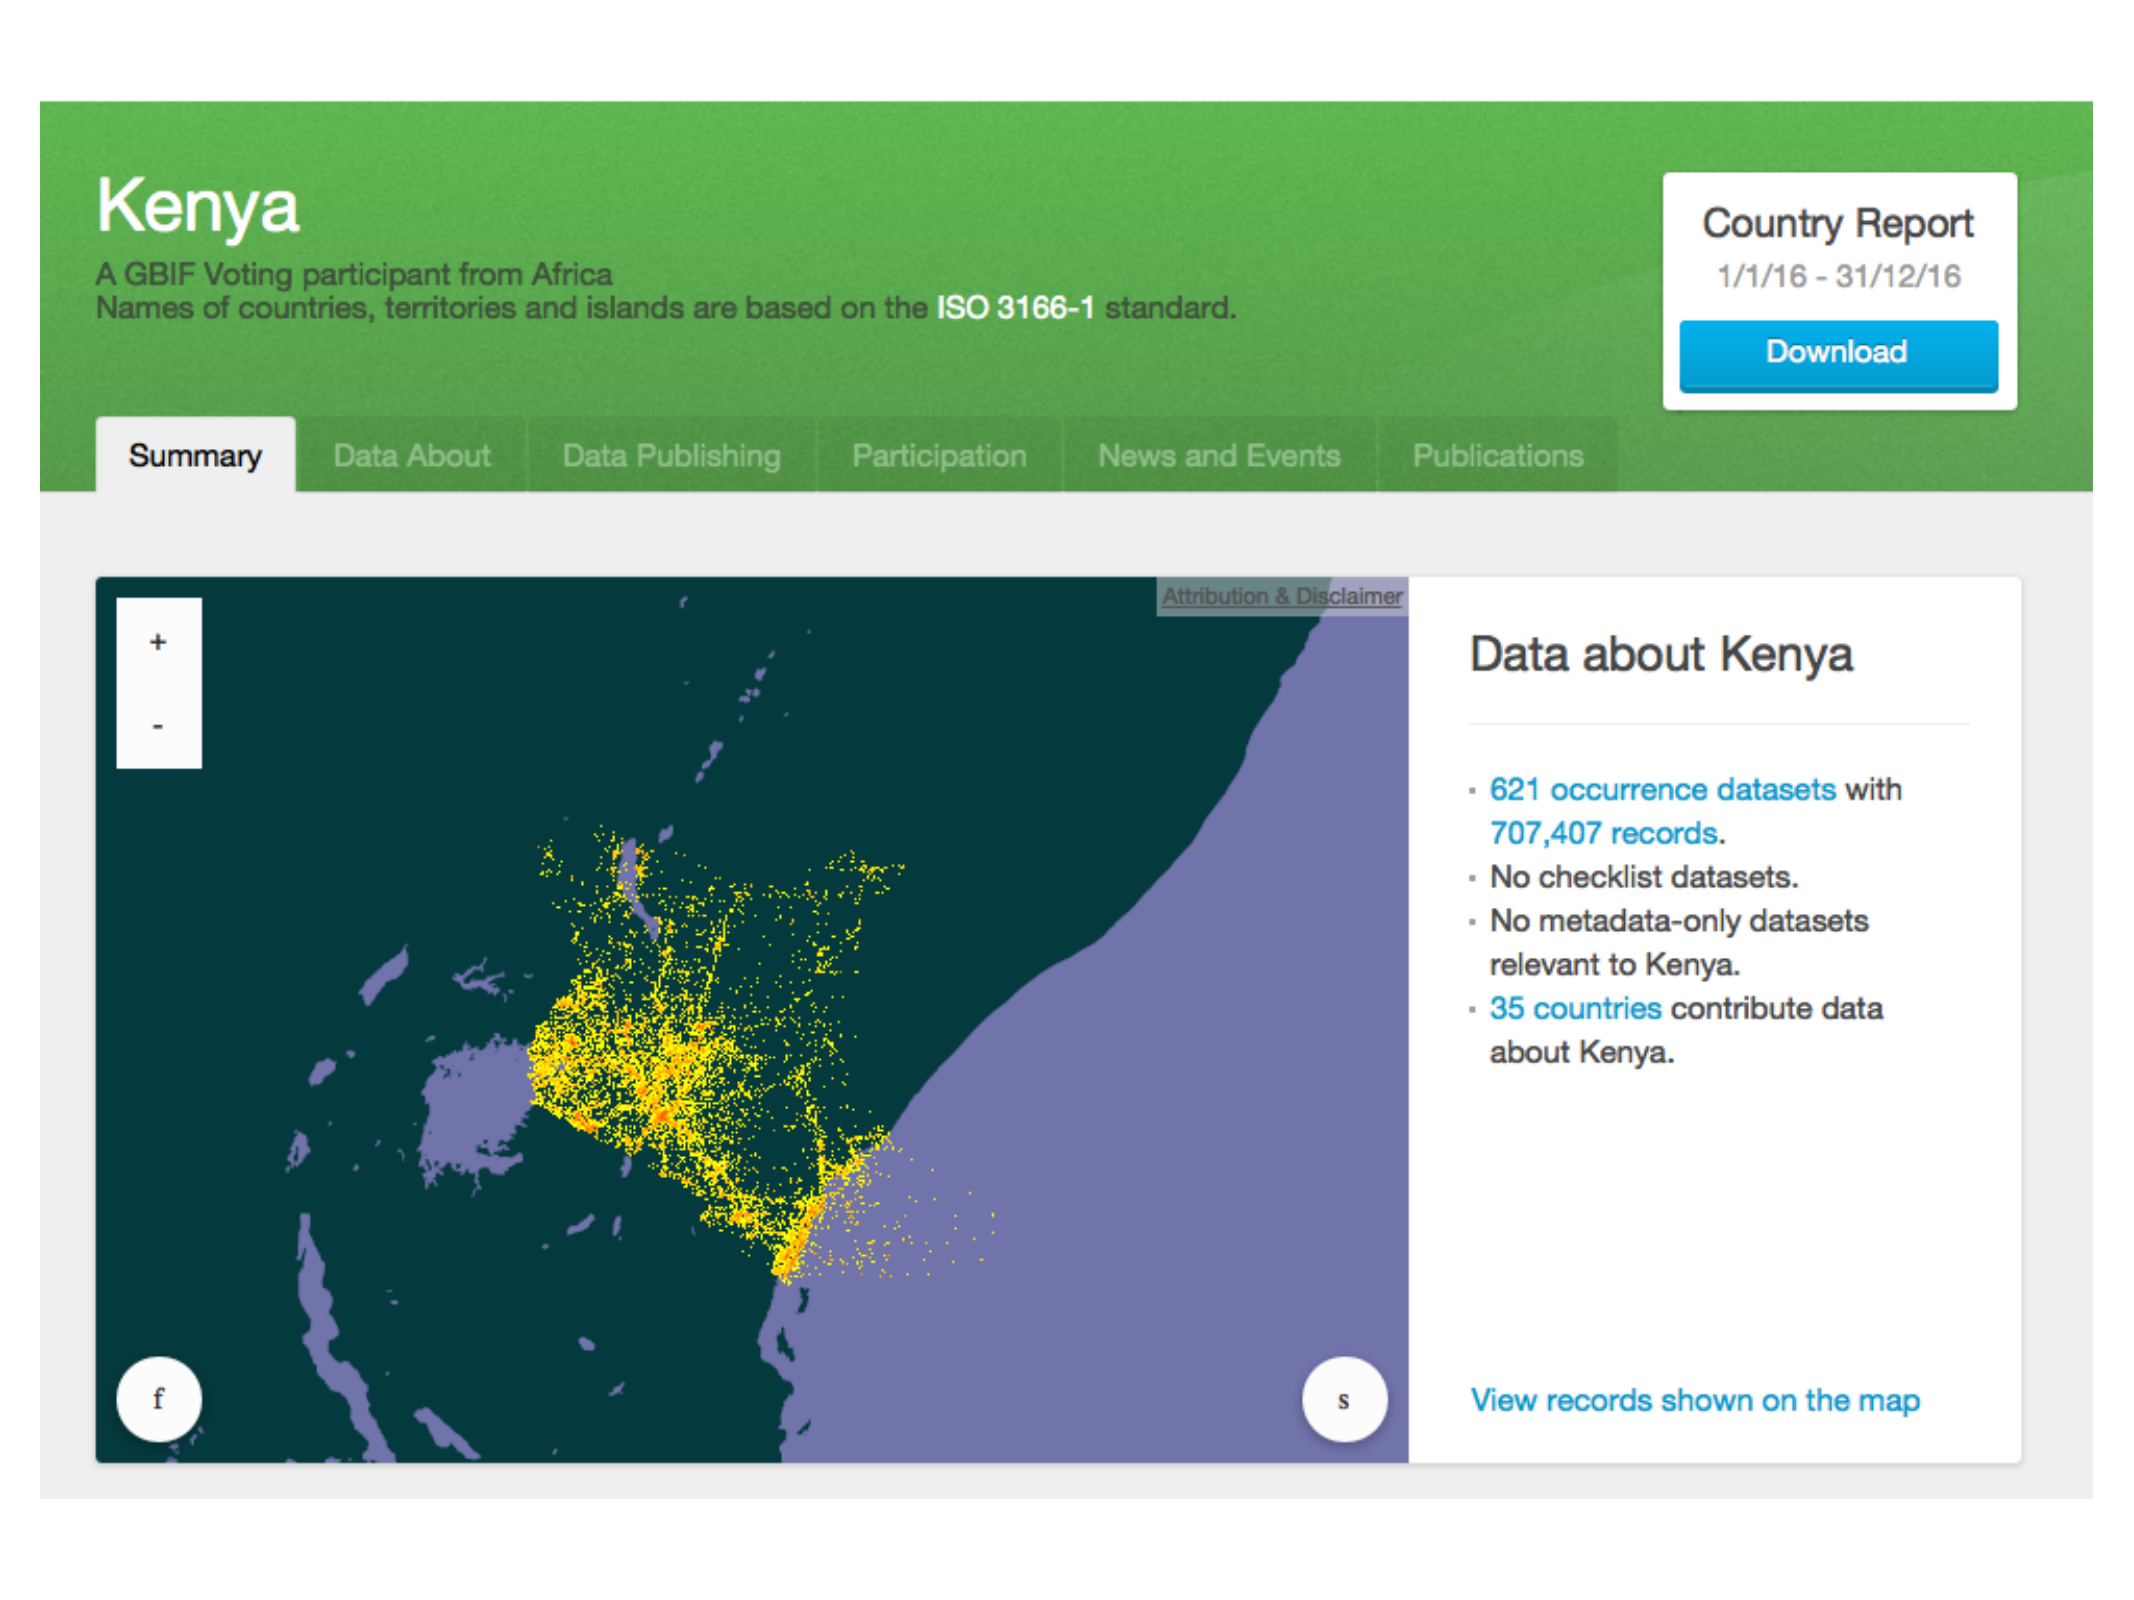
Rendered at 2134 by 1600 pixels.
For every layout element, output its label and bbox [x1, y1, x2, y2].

picture [40, 100, 2093, 1500]
